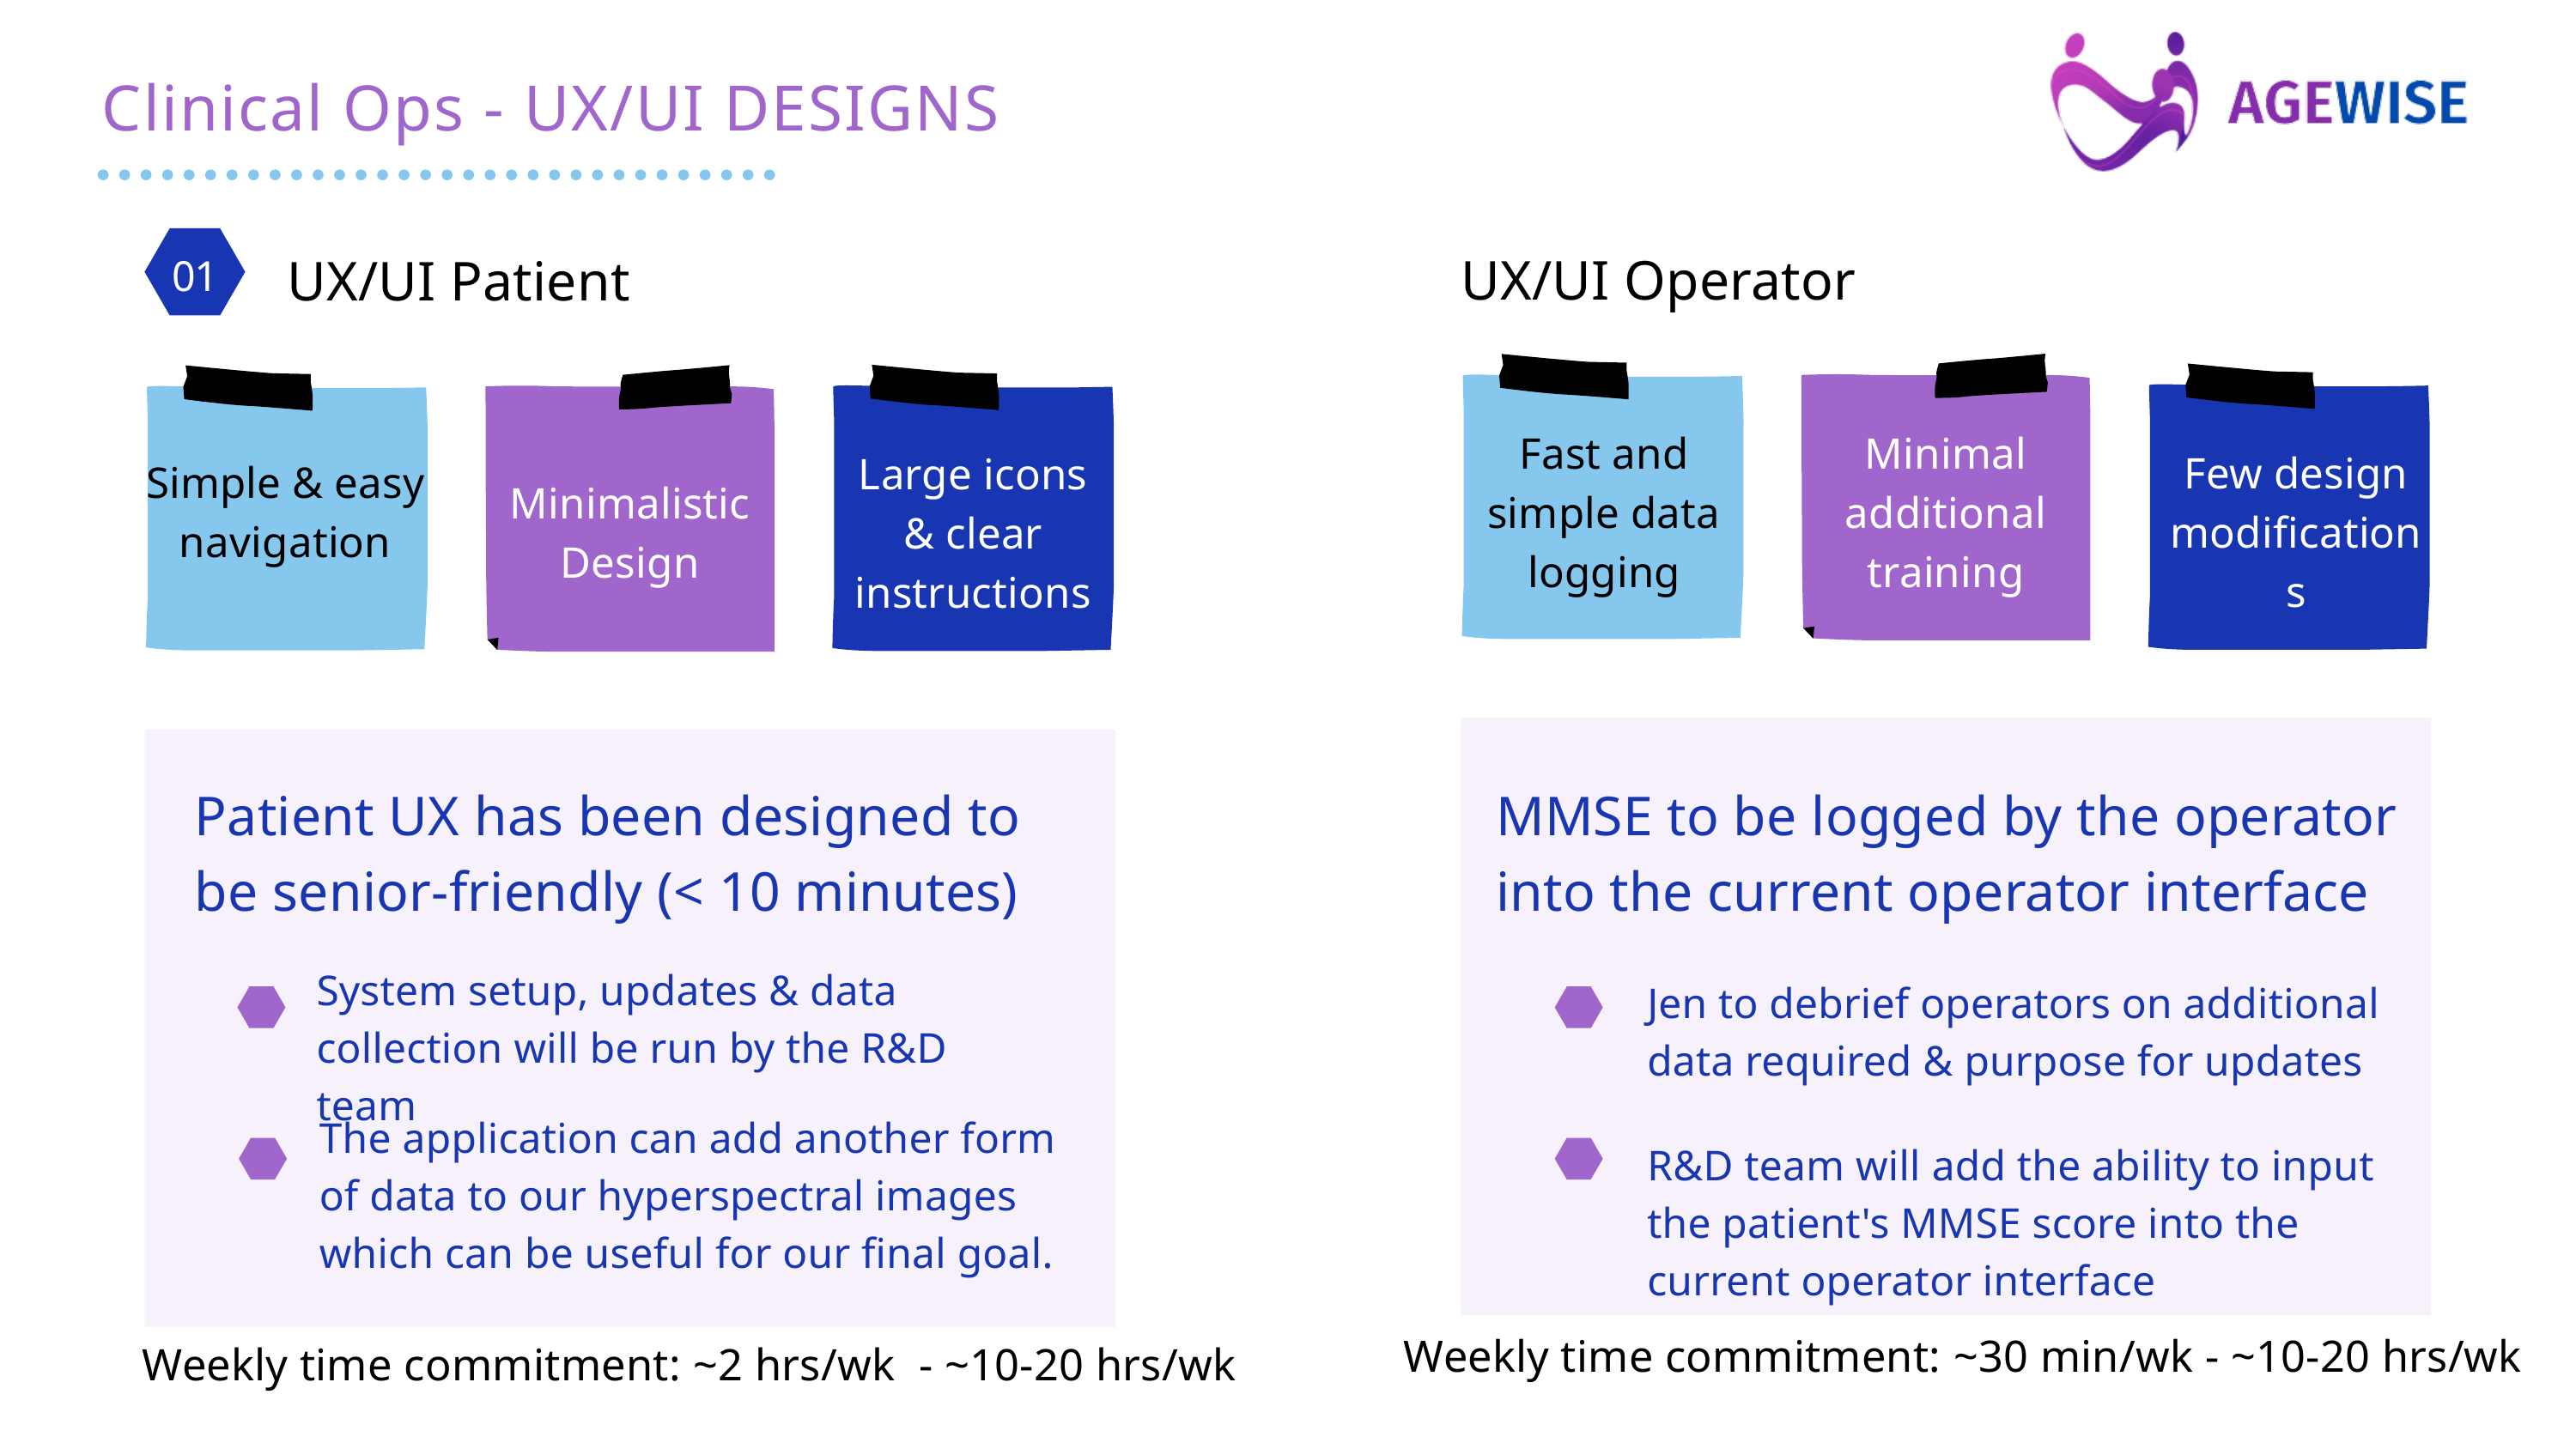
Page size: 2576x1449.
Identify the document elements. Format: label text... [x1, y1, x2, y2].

text_box Clinical Ops - UX/UI DESIGNS [102, 68, 1313, 144]
text_box Weekly time commitment: ~30 min/wk - ~10-20 hrs/wk [1403, 1319, 2555, 1381]
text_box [1801, 353, 2091, 641]
text_box Jen to debrief operators on additional data required & purpose for updates [1647, 968, 2384, 1085]
text_box MMSE to be logged by the operator into the current operator interface [1496, 771, 2417, 922]
text_box R&D team will add the ability to input the patient's MMSE score into the current operator interface [1647, 1131, 2384, 1304]
text_box Patient UX has been designed to be senior-friendly (< 10 minutes) [194, 771, 1030, 997]
text_box UX/UI Patient [287, 236, 816, 312]
picture [1989, 0, 2537, 246]
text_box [1554, 985, 1603, 1028]
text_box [2147, 362, 2432, 652]
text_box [830, 363, 1115, 653]
text_box Weekly time commitment: ~2 hrs/wk - ~10-20 hrs/wk [142, 1329, 1249, 1391]
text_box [1460, 353, 1746, 641]
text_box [237, 985, 286, 1028]
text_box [238, 1137, 288, 1180]
text_box UX/UI Operator [1461, 235, 1990, 311]
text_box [485, 365, 775, 652]
text_box [144, 729, 1115, 1327]
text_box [1554, 1137, 1603, 1180]
text_box [1461, 718, 2432, 1316]
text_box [144, 364, 429, 653]
text_box The application can add another form of data to our hyperspectral images which can be useful for our final goal. [319, 1103, 1076, 1276]
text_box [144, 227, 246, 316]
text_box System setup, updates & data collection will be run by the R&D team [316, 956, 1053, 1130]
